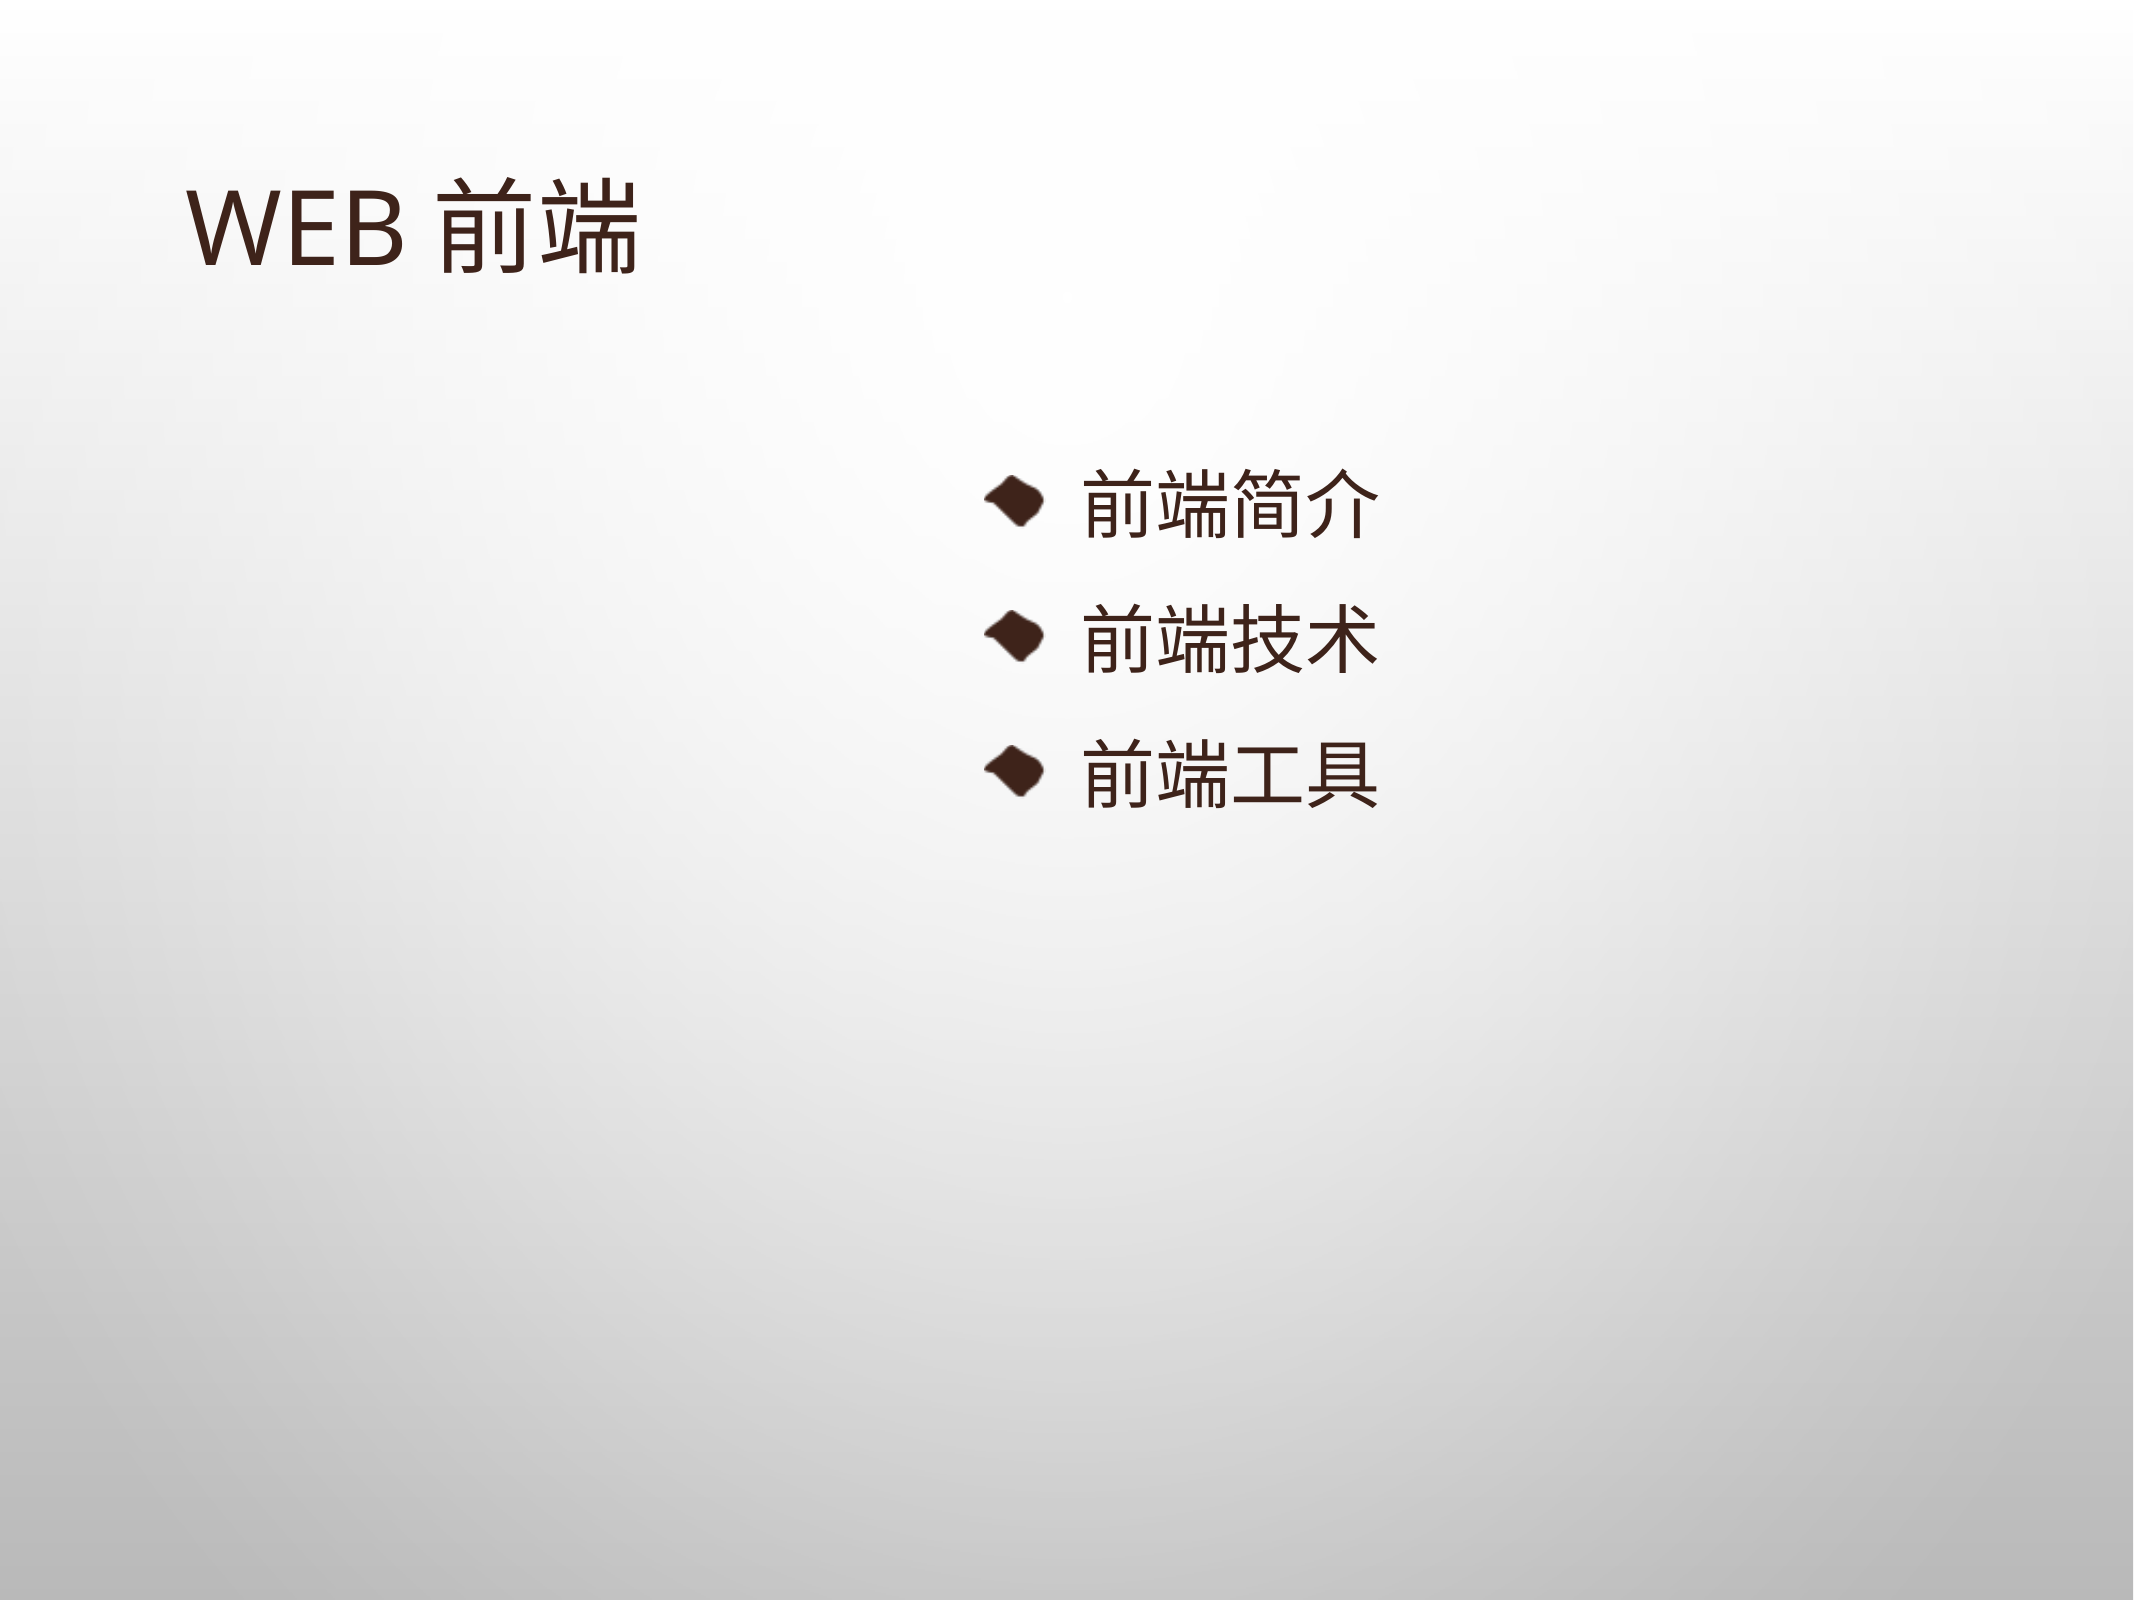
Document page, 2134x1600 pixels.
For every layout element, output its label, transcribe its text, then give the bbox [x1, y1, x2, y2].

picture [0, 0, 2134, 1600]
title WEB前端 [170, 104, 1925, 296]
list 前端简介 前端技术 前端工具 [184, 349, 1949, 1431]
